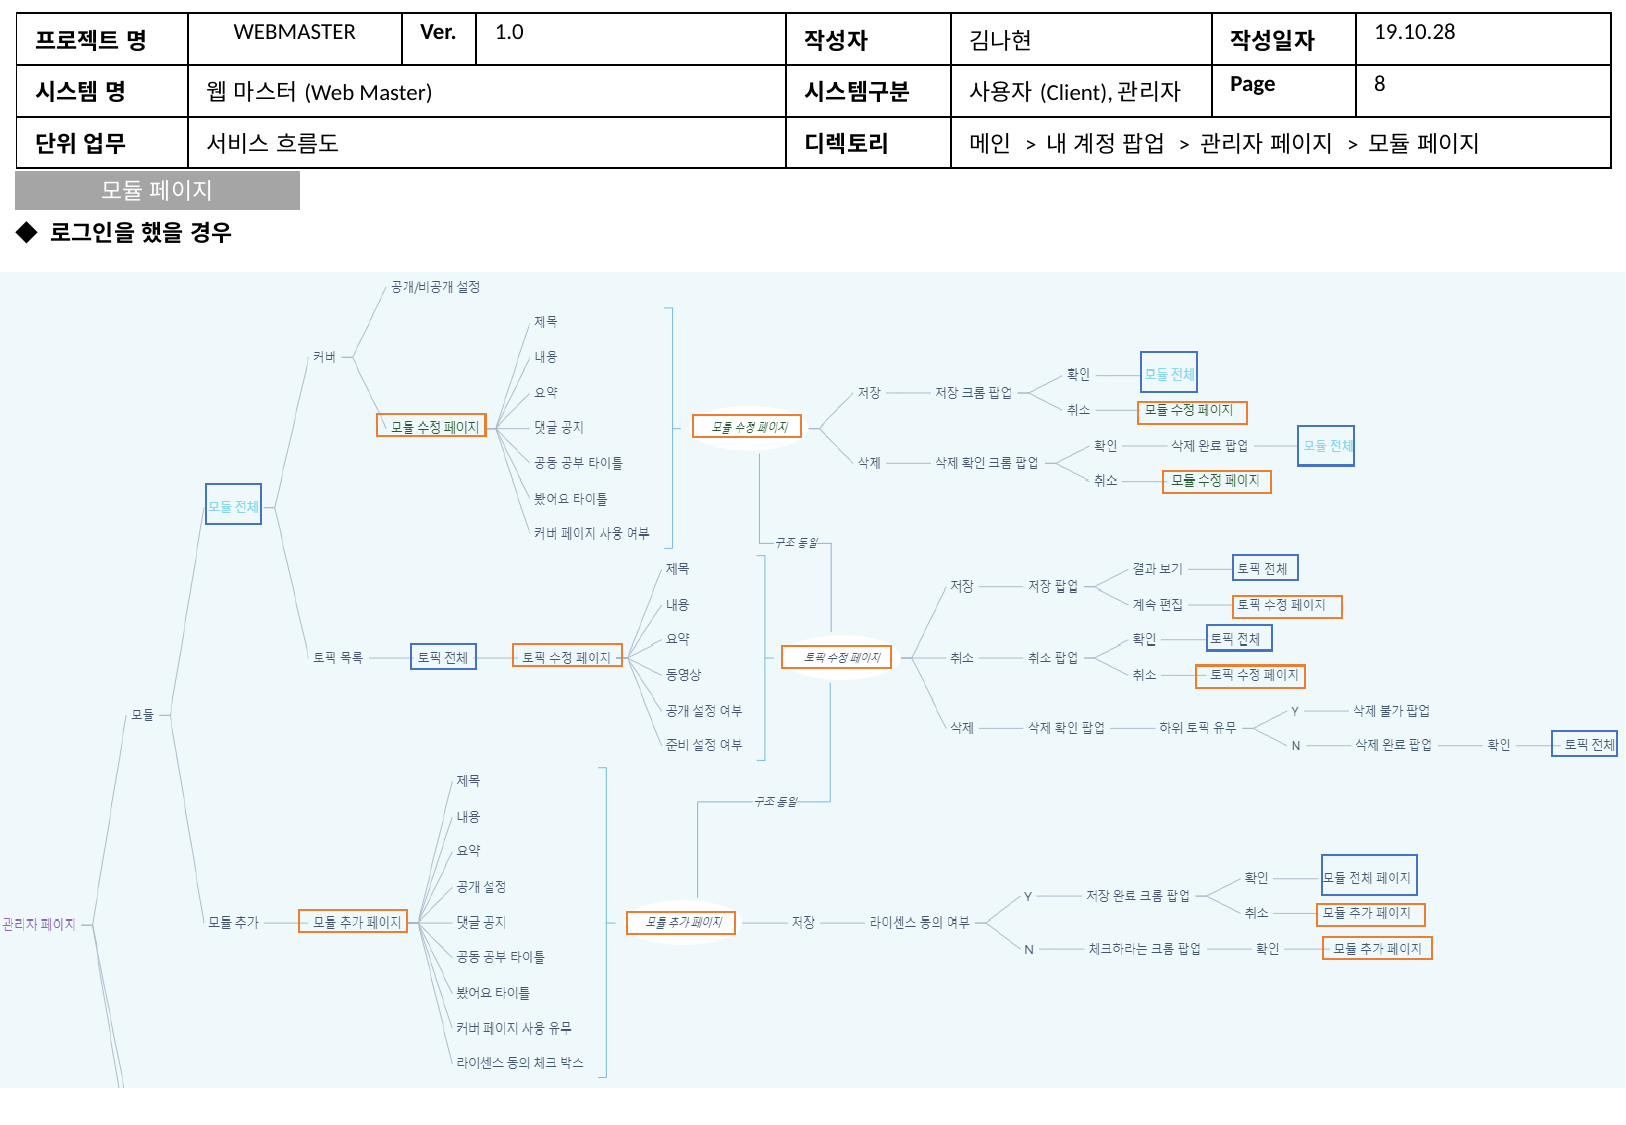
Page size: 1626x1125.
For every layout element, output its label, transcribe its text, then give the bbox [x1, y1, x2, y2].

table_header 작성일자 [1213, 14, 1355, 64]
table_cell 단위 업무 [17, 118, 187, 167]
table_header WEBMASTER [189, 14, 401, 64]
text_box ◆ 로그인을 했을 경우 [0, 210, 396, 254]
table_cell 8 [1357, 66, 1610, 116]
table_cell 시스템구분 [787, 66, 950, 116]
table_cell 메인 > 내 계정 팝업 > 관리자 페이지 > 모듈 페이지 [952, 118, 1610, 167]
table_cell 사용자(Client),관리자 [952, 66, 1211, 116]
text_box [0, 272, 1625, 1088]
table_cell 서비스 흐름도 [189, 118, 785, 167]
table_header 19.10.28 [1357, 14, 1610, 64]
table_header Ver. [403, 14, 475, 64]
table_header 작성자 [787, 14, 950, 64]
table_header 김나현 [952, 14, 1211, 64]
table_cell Page [1213, 66, 1355, 116]
table_cell 디렉토리 [787, 118, 950, 167]
table_cell 시스템 명 [17, 66, 187, 116]
text_box 모듈 페이지 [15, 171, 300, 210]
table_header 프로젝트 명 [17, 14, 187, 64]
table_header 1.0 [477, 14, 785, 64]
table_cell 웹 마스터(Web Master) [189, 66, 785, 116]
